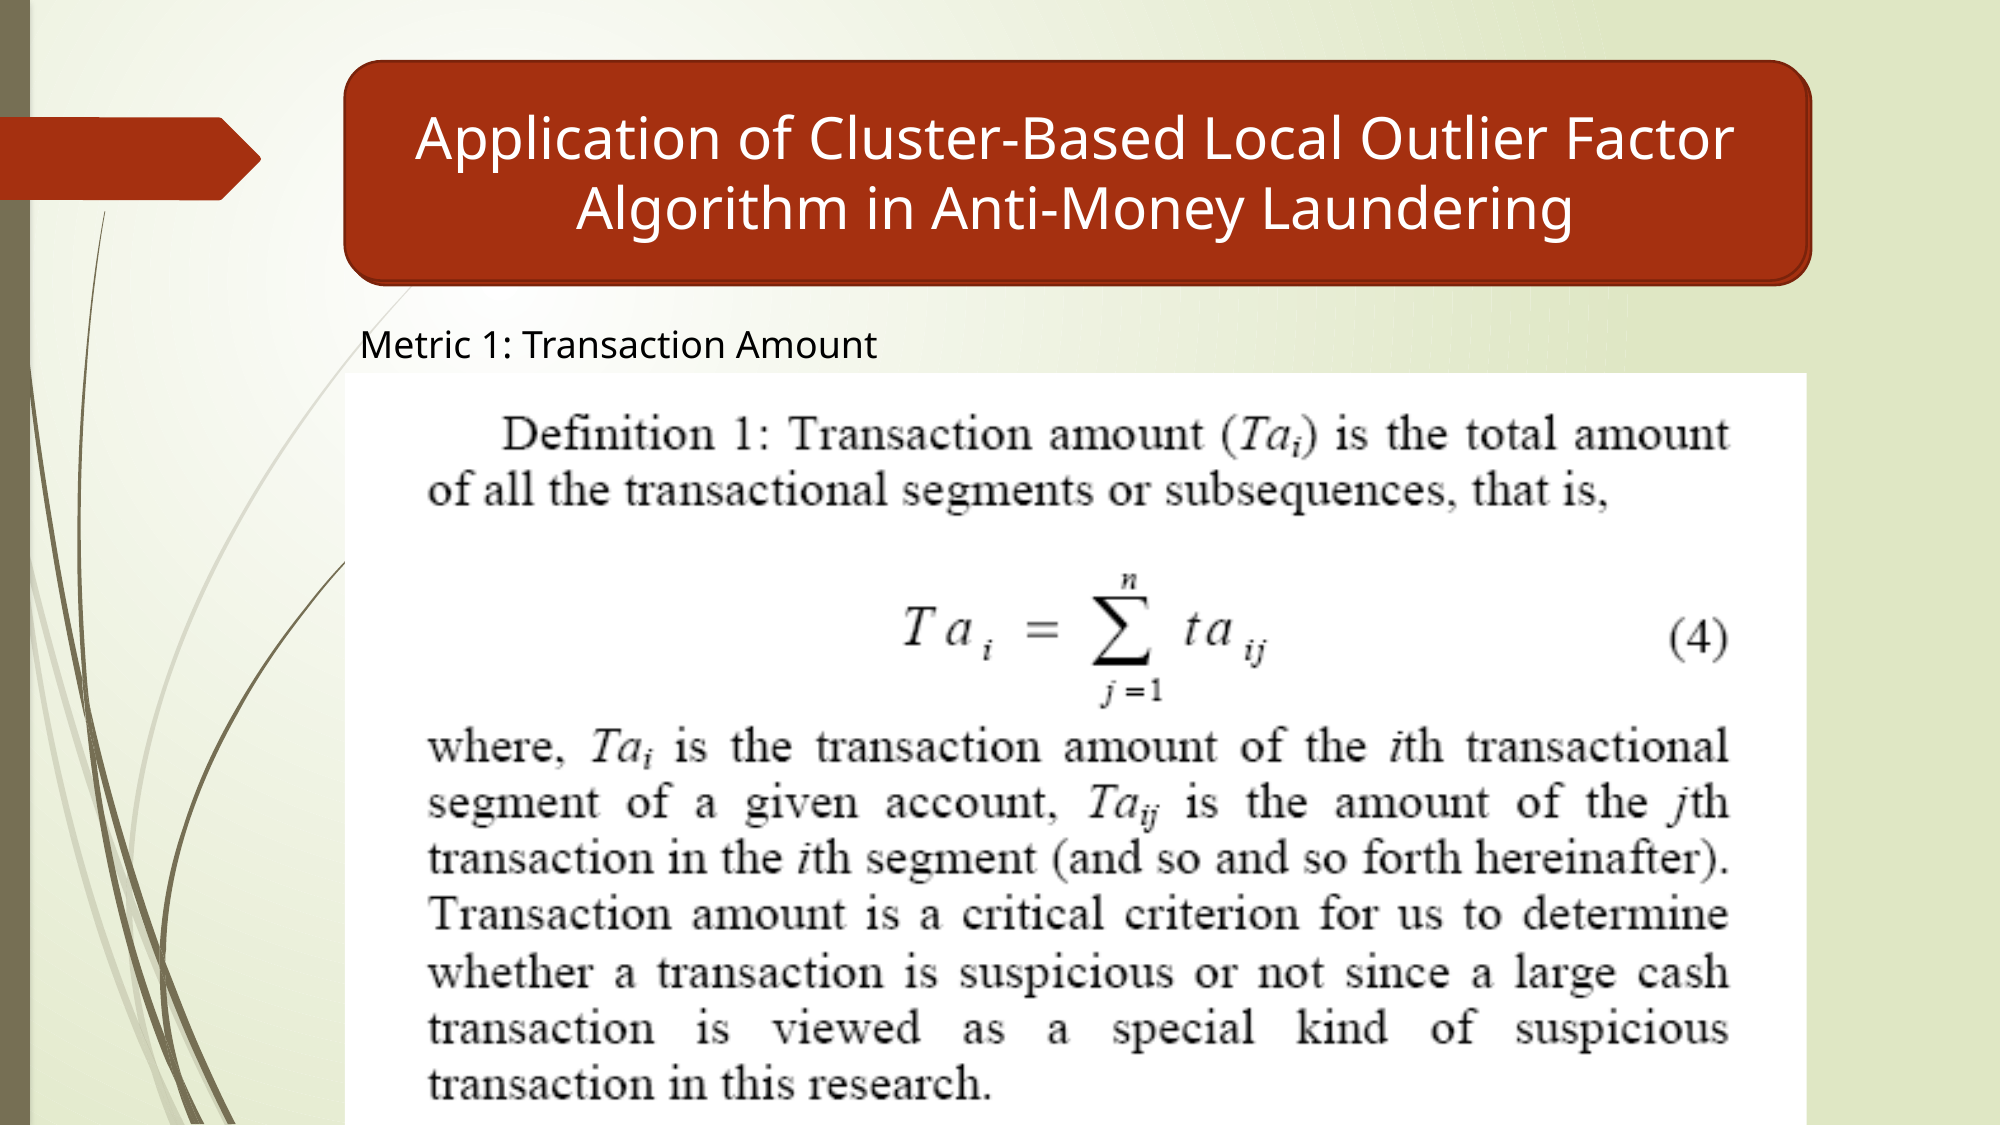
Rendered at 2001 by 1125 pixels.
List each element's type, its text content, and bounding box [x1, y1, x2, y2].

text_box Metric 1: Transaction Amount [344, 313, 911, 373]
text_box Histogram-based Outlier Score (HBOS): A fast Unsupervised Anomaly Detection Algorithm [357, 75, 1813, 287]
picture [344, 373, 1807, 1125]
text_box Application of Cluster-Based Local Outlier Factor Algorithm in Anti-Money Laundering [343, 59, 1808, 282]
